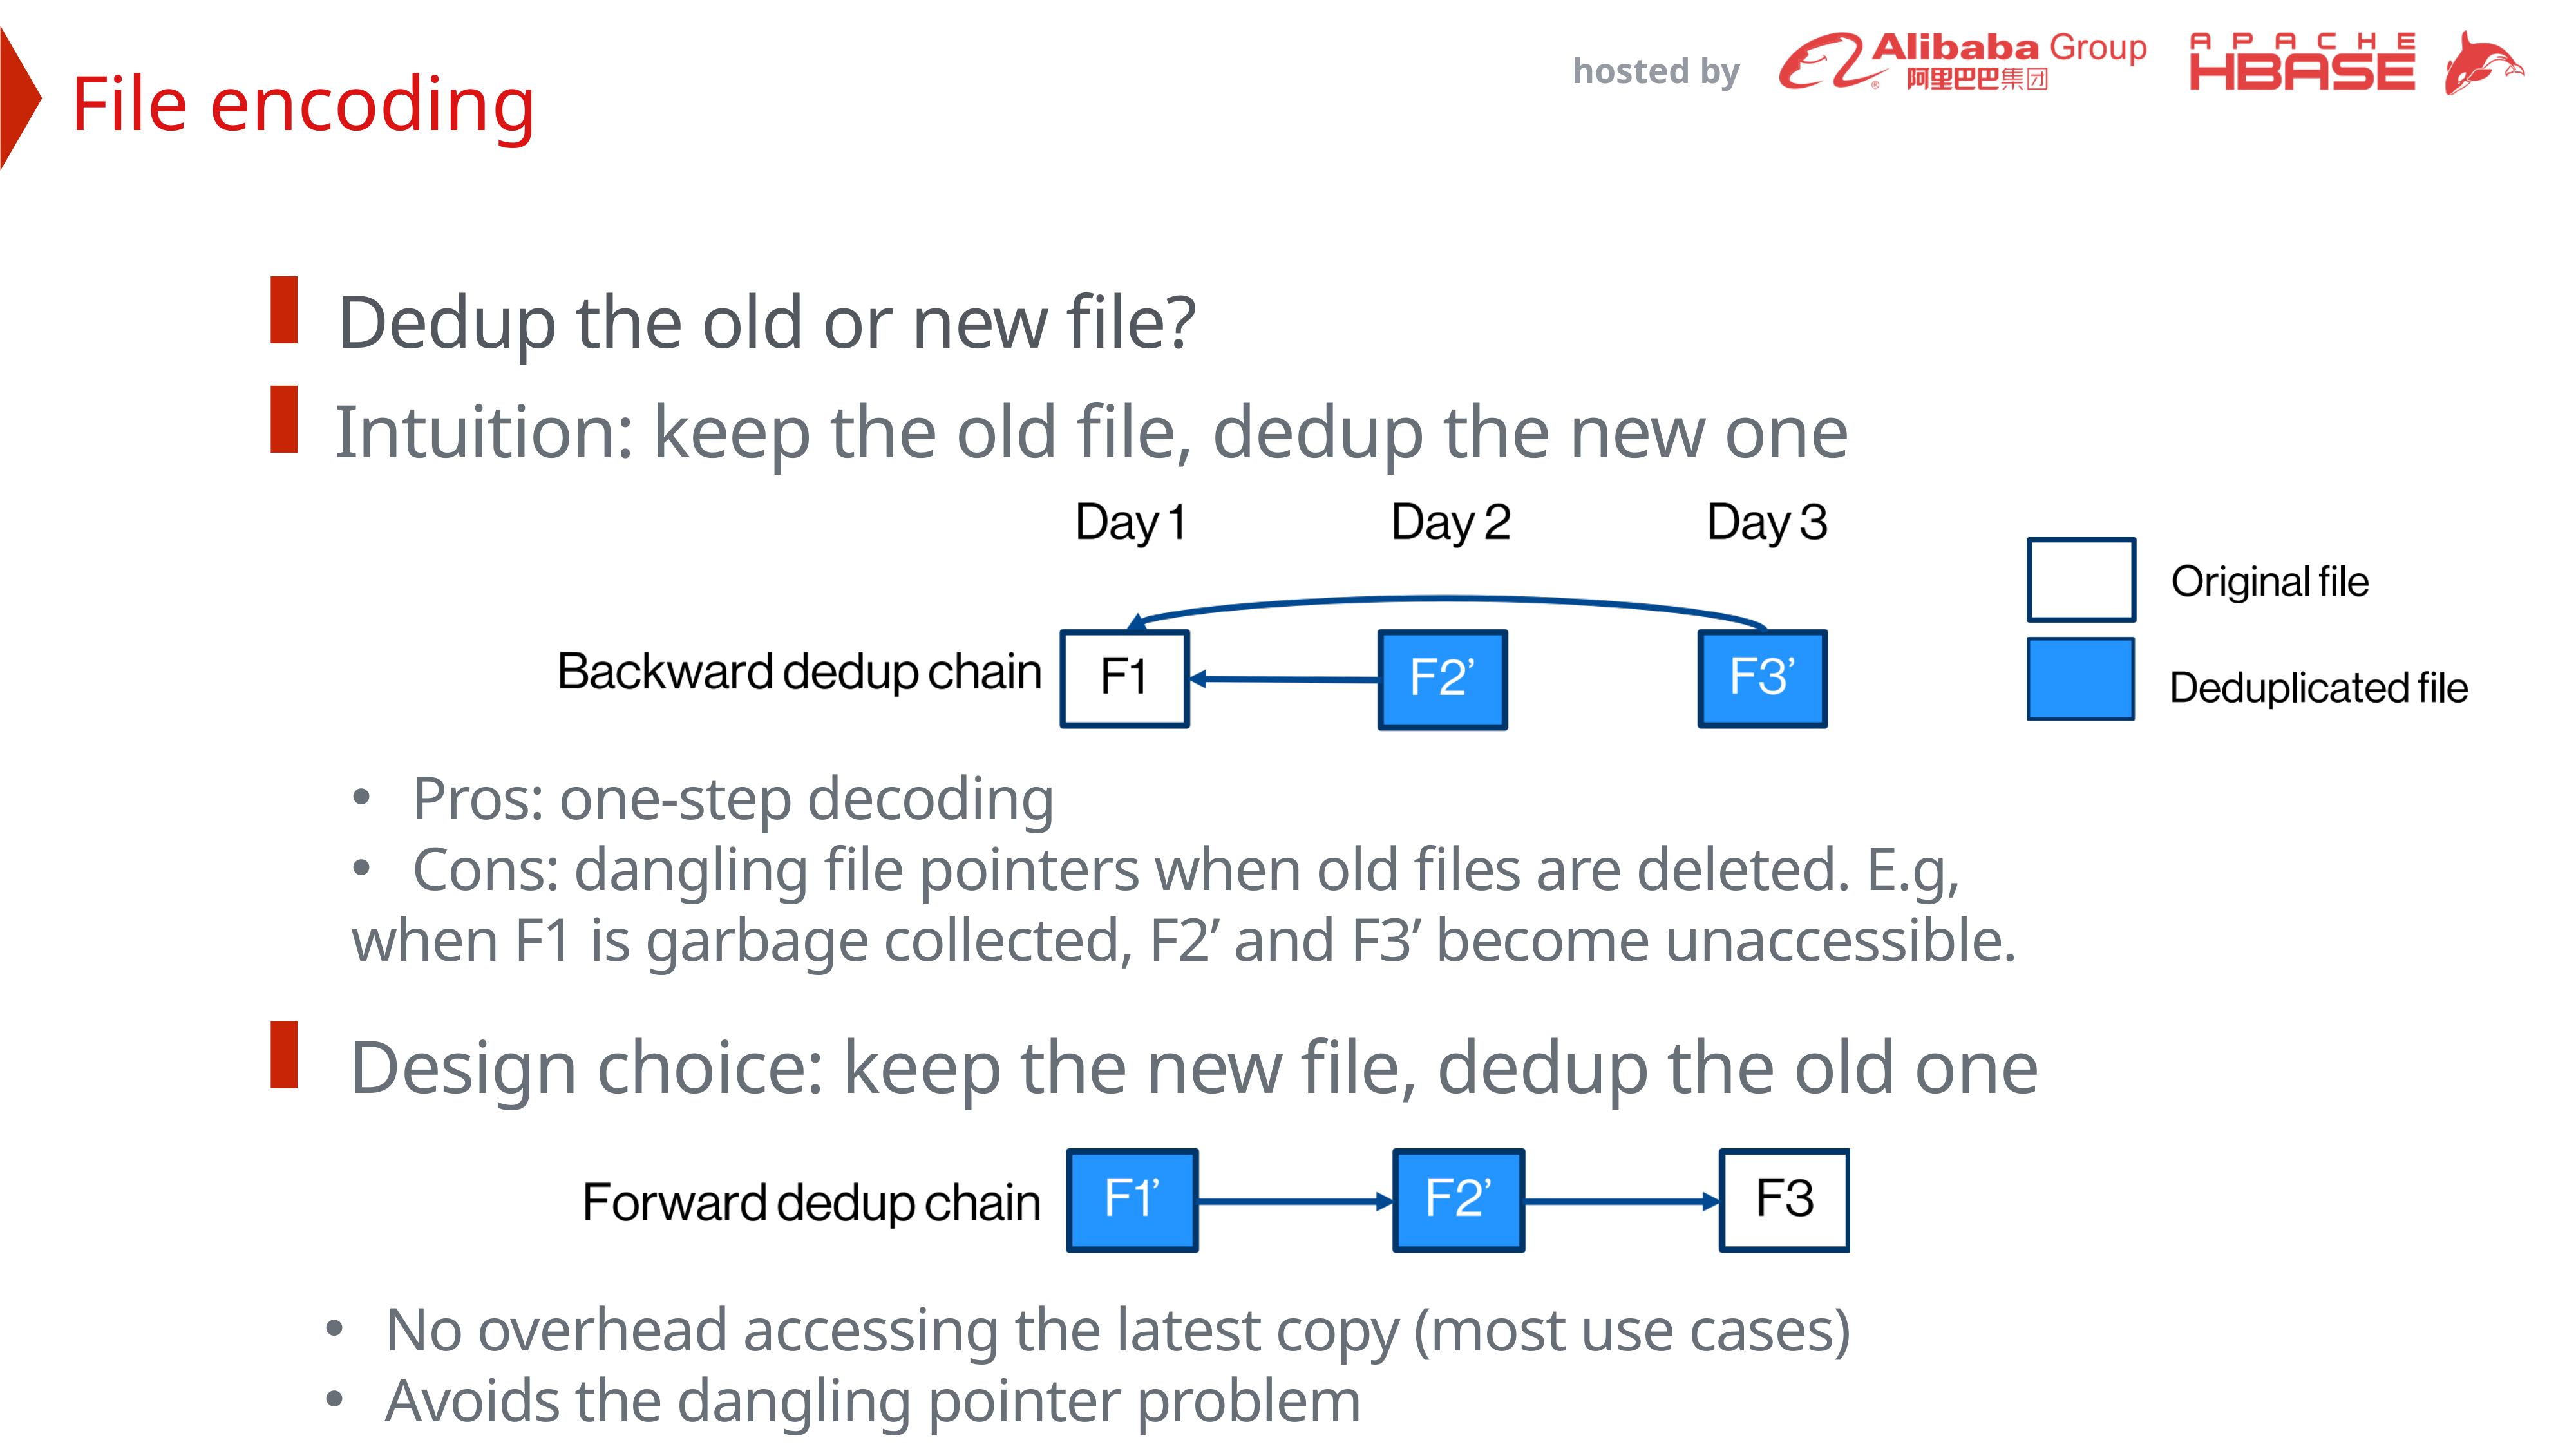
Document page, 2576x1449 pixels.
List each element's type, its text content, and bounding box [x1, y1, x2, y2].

text_box No overhead accessing the latest copy (most use cases) Avoids the dangling pointer problem [270, 1286, 2188, 1439]
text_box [270, 269, 1217, 369]
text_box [270, 1014, 2072, 1265]
text_box Pros: one-step decoding Cons: dangling file pointers when old files are deleted. E.g, when F1 is garbage collected, F2’ and F3’ become unaccessible. [298, 755, 2215, 978]
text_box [524, 477, 2494, 738]
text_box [270, 379, 1868, 478]
list File encoding [64, 32, 1545, 151]
